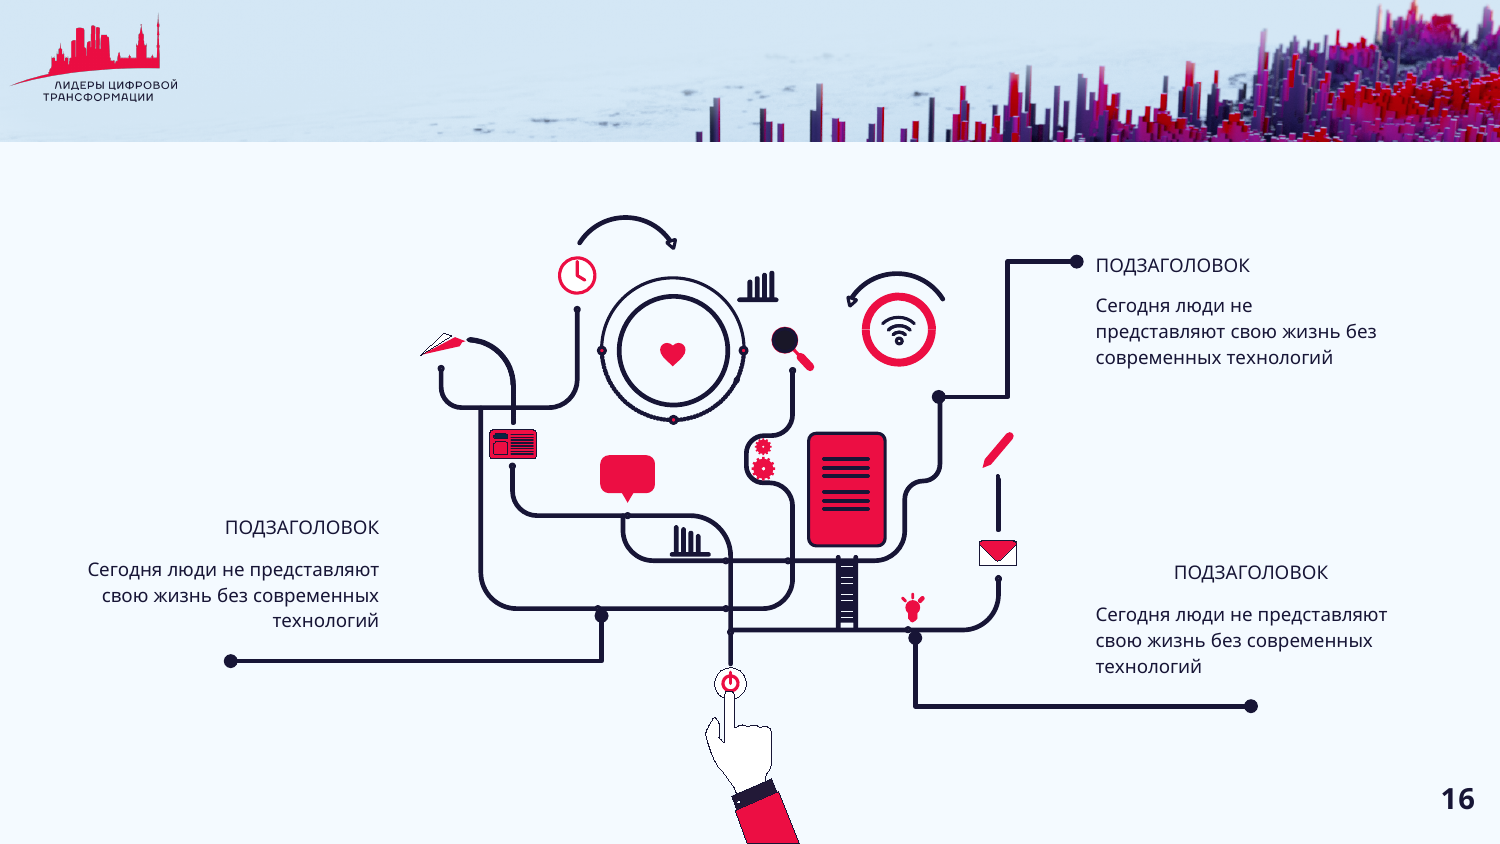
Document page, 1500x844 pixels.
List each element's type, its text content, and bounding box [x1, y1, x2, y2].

text_box [773, 328, 797, 352]
text_box [705, 691, 772, 793]
text_box [731, 778, 777, 809]
text_box [735, 791, 800, 844]
text_box [837, 556, 857, 631]
text_box [423, 337, 466, 355]
text_box [493, 441, 508, 455]
subtitle Сегодня люди не представляют свою жизнь без современных технологий [67, 539, 395, 662]
text_box [861, 330, 898, 367]
text_box [808, 433, 886, 546]
text_box [905, 600, 921, 614]
text_box [559, 257, 595, 294]
text_box [898, 329, 933, 367]
text_box [898, 292, 933, 329]
text_box [861, 292, 898, 330]
subtitle Сегодня люди не представляют свою жизнь без современных технологий [1080, 584, 1422, 707]
text_box [493, 433, 508, 439]
text_box [813, 438, 881, 541]
text_box [847, 297, 857, 306]
title ПОДЗАГОЛОВОК [201, 501, 395, 534]
text_box [600, 455, 655, 503]
text_box [671, 526, 710, 556]
text_box [771, 326, 815, 372]
picture [0, 0, 1500, 844]
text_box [230, 615, 602, 662]
title ПОДЗАГОЛОВОК [1080, 546, 1422, 579]
text_box [982, 432, 1014, 468]
text_box [660, 342, 686, 367]
text_box [740, 347, 748, 355]
text_box [908, 613, 918, 623]
text_box [420, 333, 452, 356]
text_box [915, 637, 1252, 707]
text_box [979, 540, 1017, 562]
title ПОДЗАГОЛОВОК [1080, 239, 1287, 277]
subtitle Сегодня люди не представляют свою жизнь без современных технологий [1080, 275, 1397, 491]
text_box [888, 325, 911, 345]
text_box 16 [1434, 780, 1485, 821]
text_box [598, 347, 606, 355]
text_box [738, 272, 778, 301]
text_box [979, 545, 1017, 566]
text_box [714, 667, 747, 699]
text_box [938, 261, 1077, 398]
text_box [489, 429, 537, 459]
text_box [751, 456, 776, 481]
text_box [670, 416, 678, 424]
text_box [754, 438, 772, 456]
text_box [667, 239, 676, 249]
